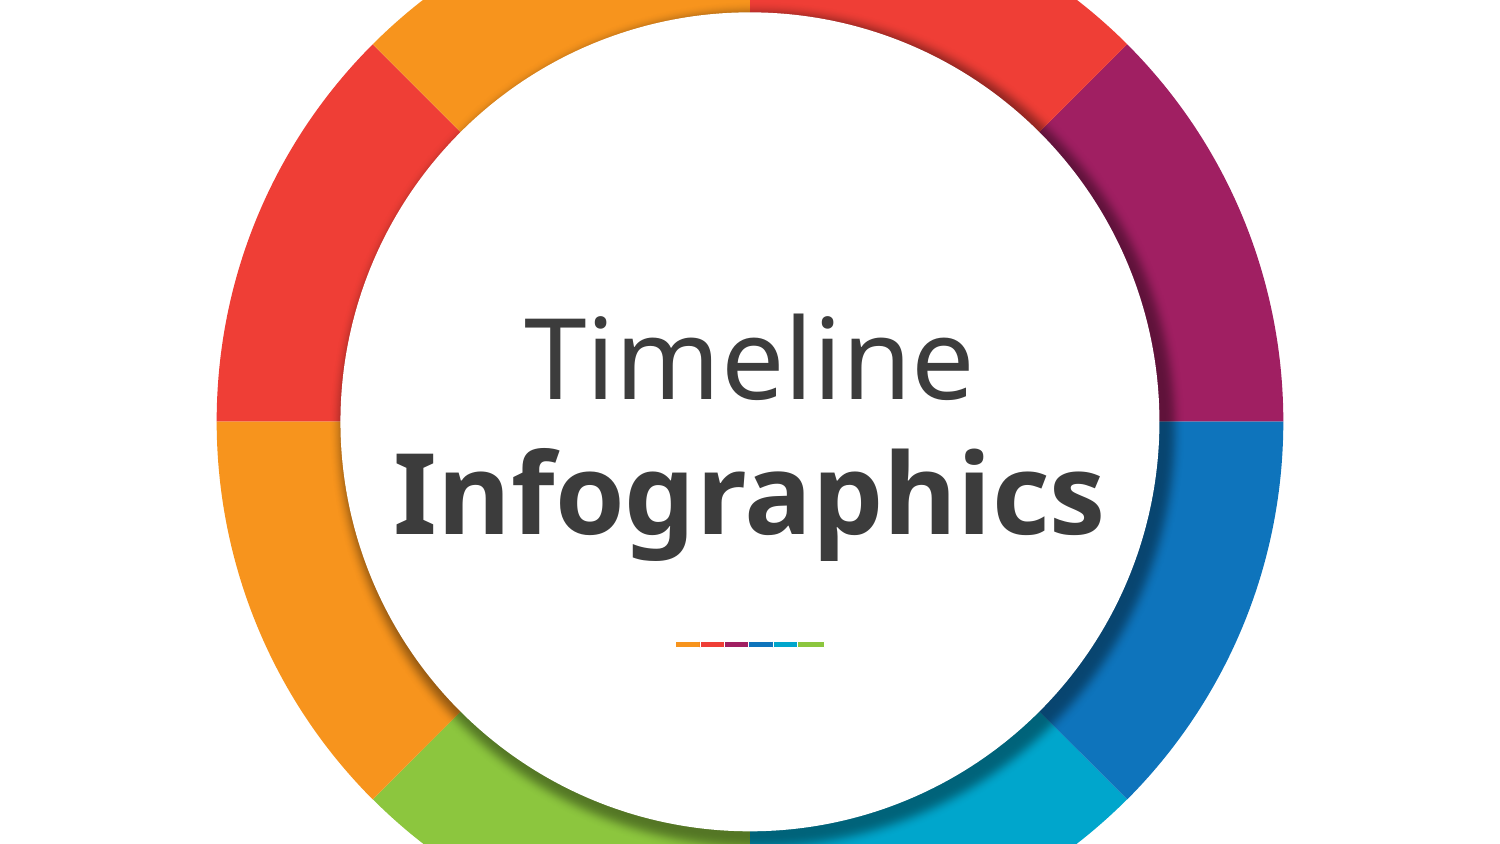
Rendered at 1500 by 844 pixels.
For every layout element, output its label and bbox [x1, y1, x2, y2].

text_box [216, 0, 1284, 844]
text_box [675, 641, 825, 648]
